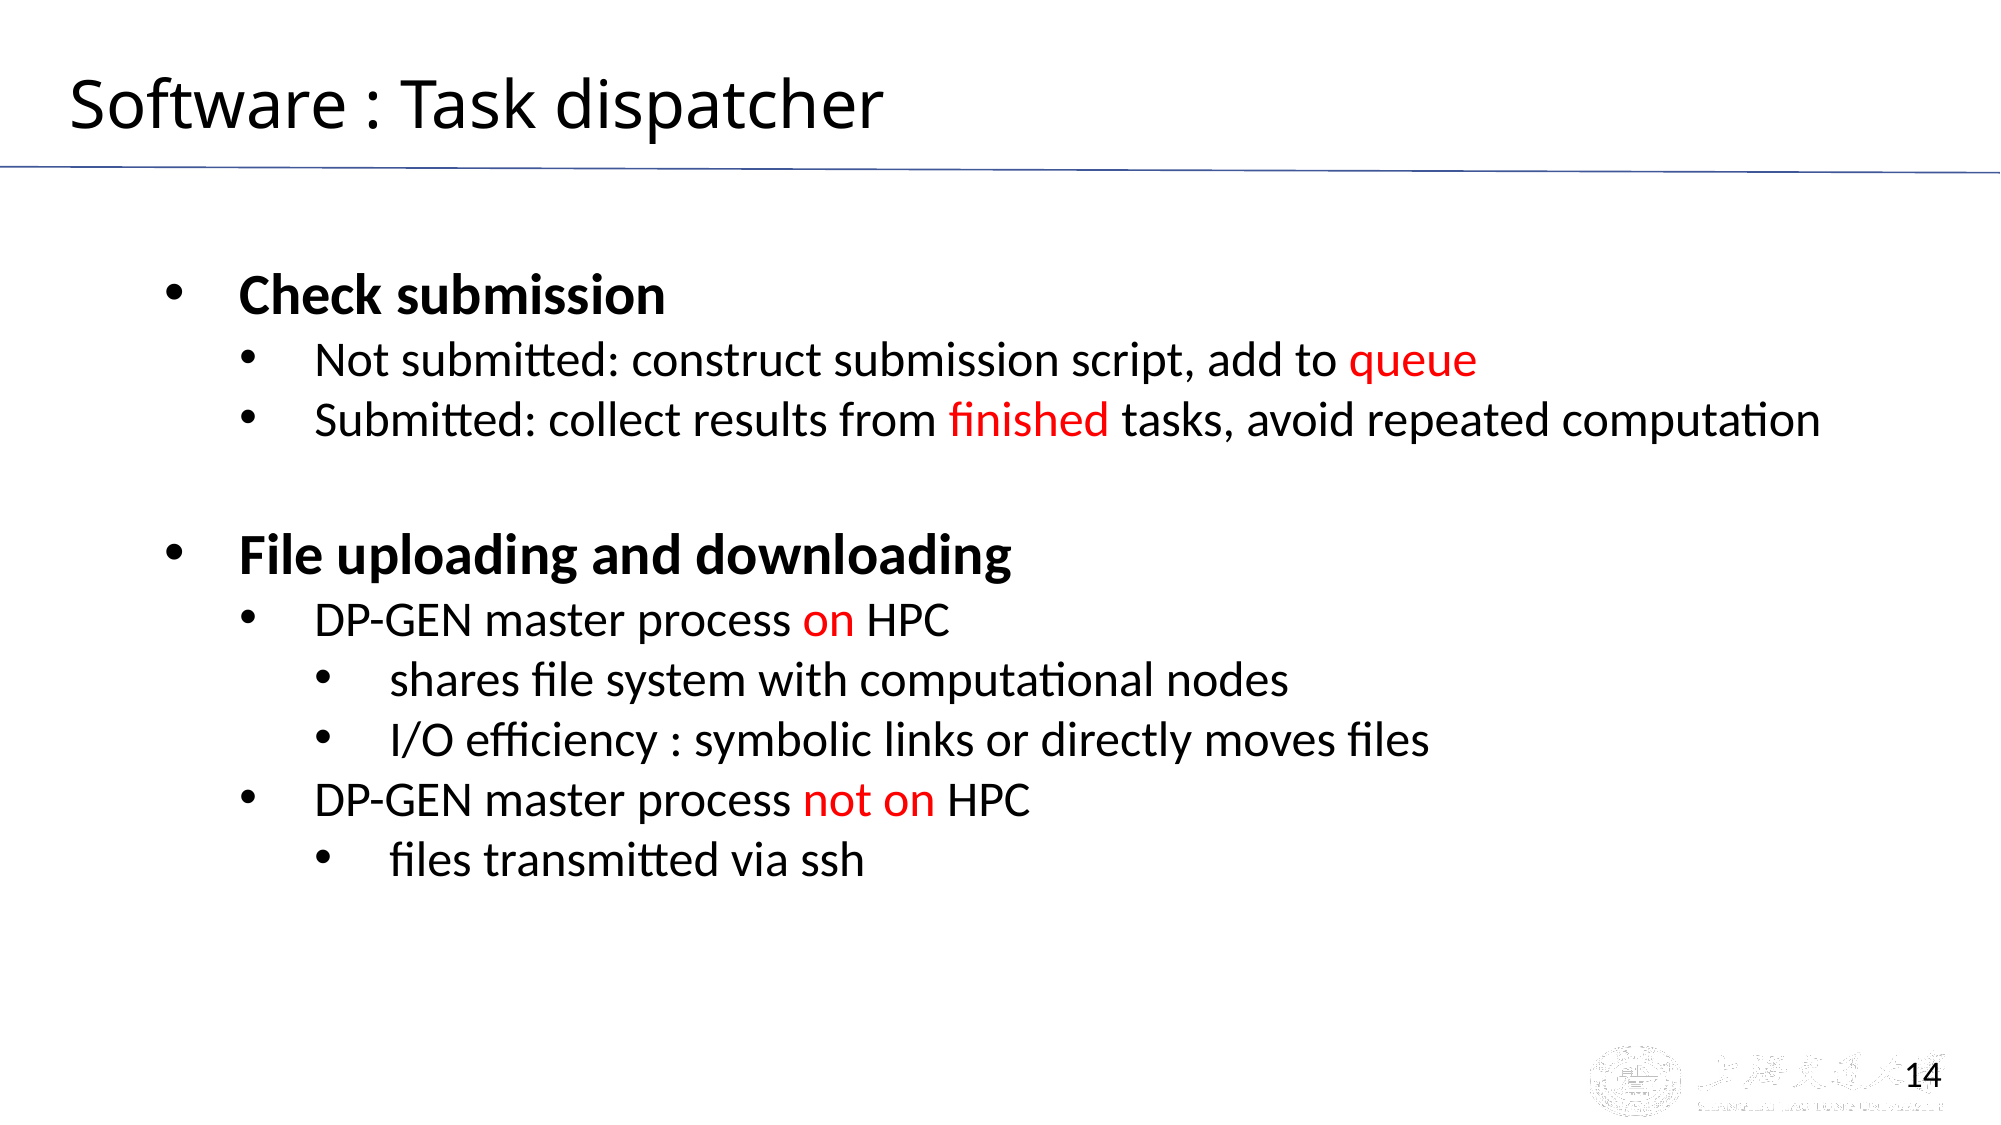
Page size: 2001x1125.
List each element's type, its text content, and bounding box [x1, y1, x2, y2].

text_box Check submission Not submitted: construct submission script, add to queue Submitted: collect results from finished tasks, avoid repeated computation File uploading and downloading DP-GEN master process on HPC shares file system with computational nodes I/O efficiency : symbolic links or directly moves files DP-GEN master process not on HPC files transmitted via ssh [149, 248, 1851, 934]
slide_number 14 [1490, 1042, 1957, 1103]
picture [1588, 1103, 1945, 1117]
text_box Software : Task dispatcher [55, 54, 1497, 173]
